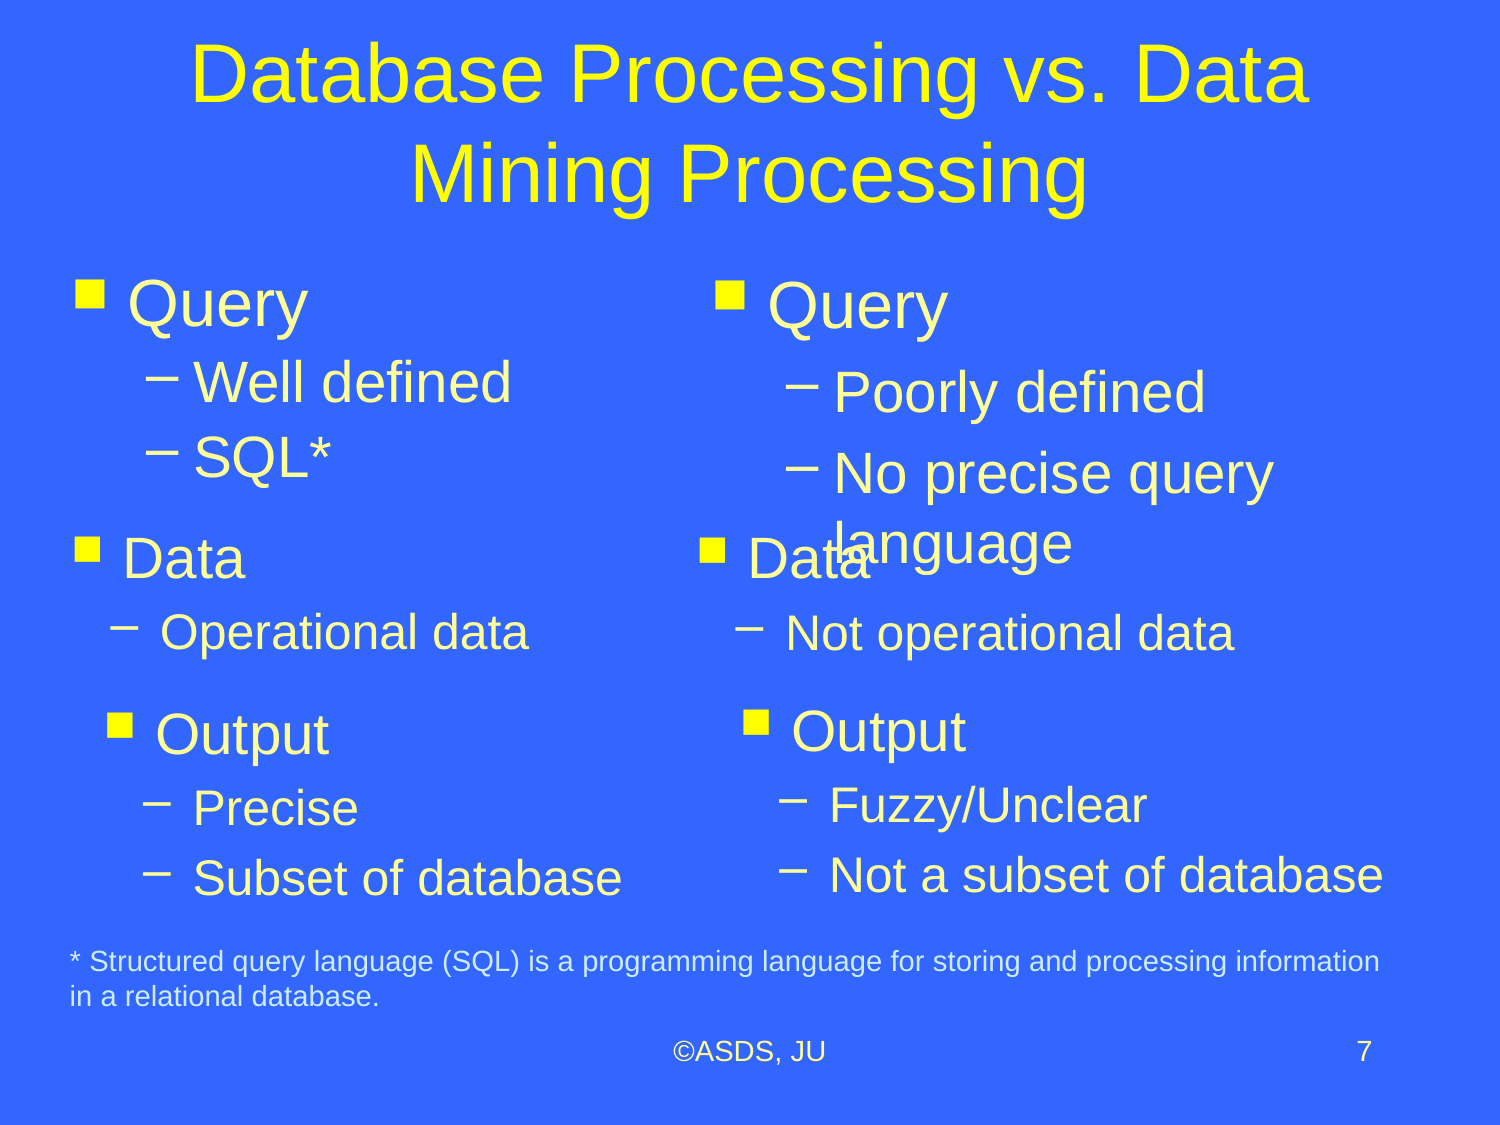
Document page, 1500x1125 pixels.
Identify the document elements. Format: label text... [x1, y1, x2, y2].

text_box * Structured query language (SQL) is a programming language for storing and processing information in a relational database. [54, 934, 1413, 1020]
text_box Output Precise Subset of database [88, 688, 677, 914]
title Database Processing vs. Data Mining Processing [112, 37, 1388, 201]
text_box Output Fuzzy/Unclear Not a subset of database [725, 685, 1500, 996]
list Query Well defined SQL* [55, 260, 682, 487]
list Query Poorly defined No precise query language [696, 253, 1473, 493]
text_box Data Not operational data [681, 513, 1332, 668]
footer ©ASDS, JU [511, 1024, 988, 1101]
slide_number 7 [1074, 1024, 1388, 1101]
text_box Data Operational data [56, 512, 619, 738]
